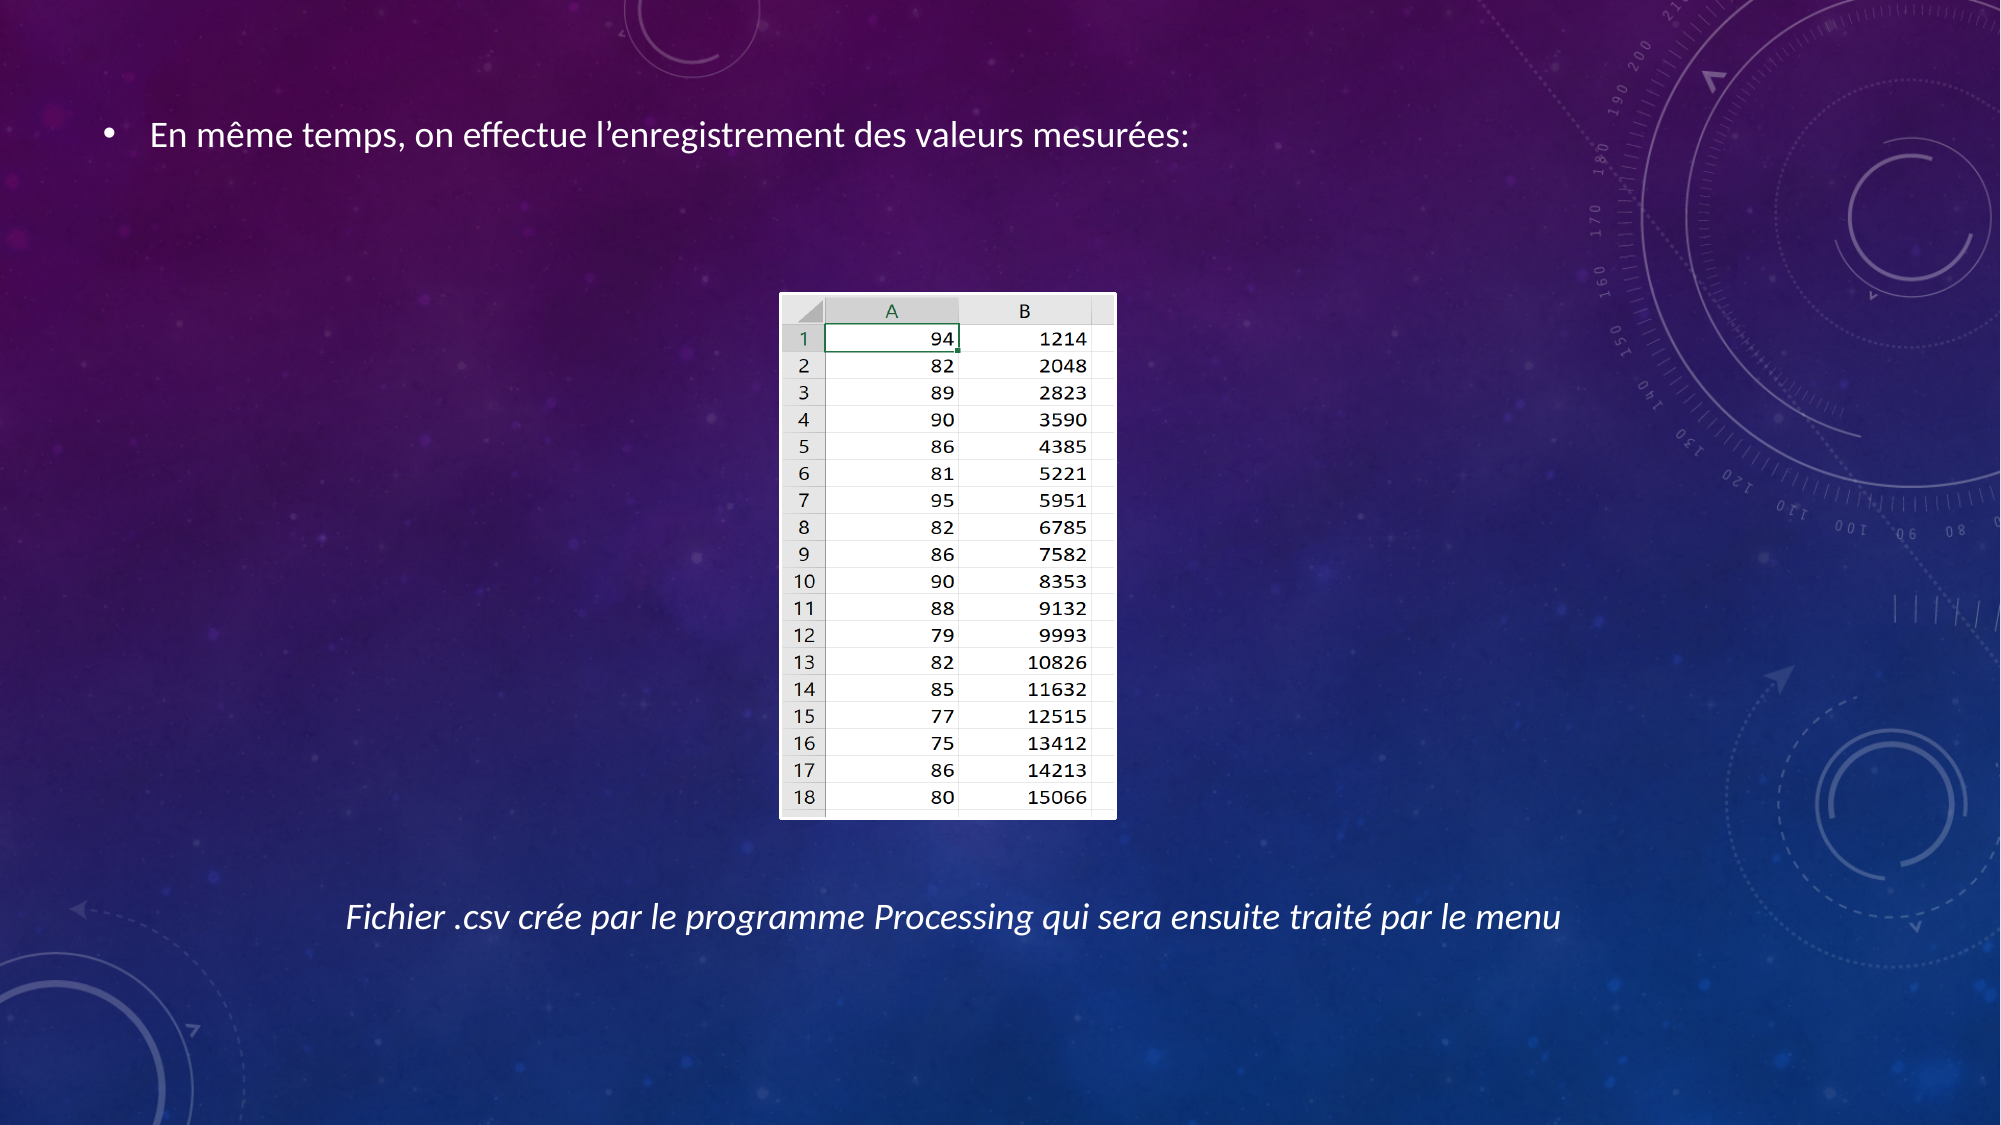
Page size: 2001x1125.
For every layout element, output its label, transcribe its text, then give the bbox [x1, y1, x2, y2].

text_box Fichier .csv crée par le programme Processing qui sera ensuite traité par le menu [152, 881, 1756, 945]
text_box En même temps, on effectue l’enregistrement des valeurs mesurées: [88, 102, 1391, 163]
picture [0, 0, 2001, 1125]
